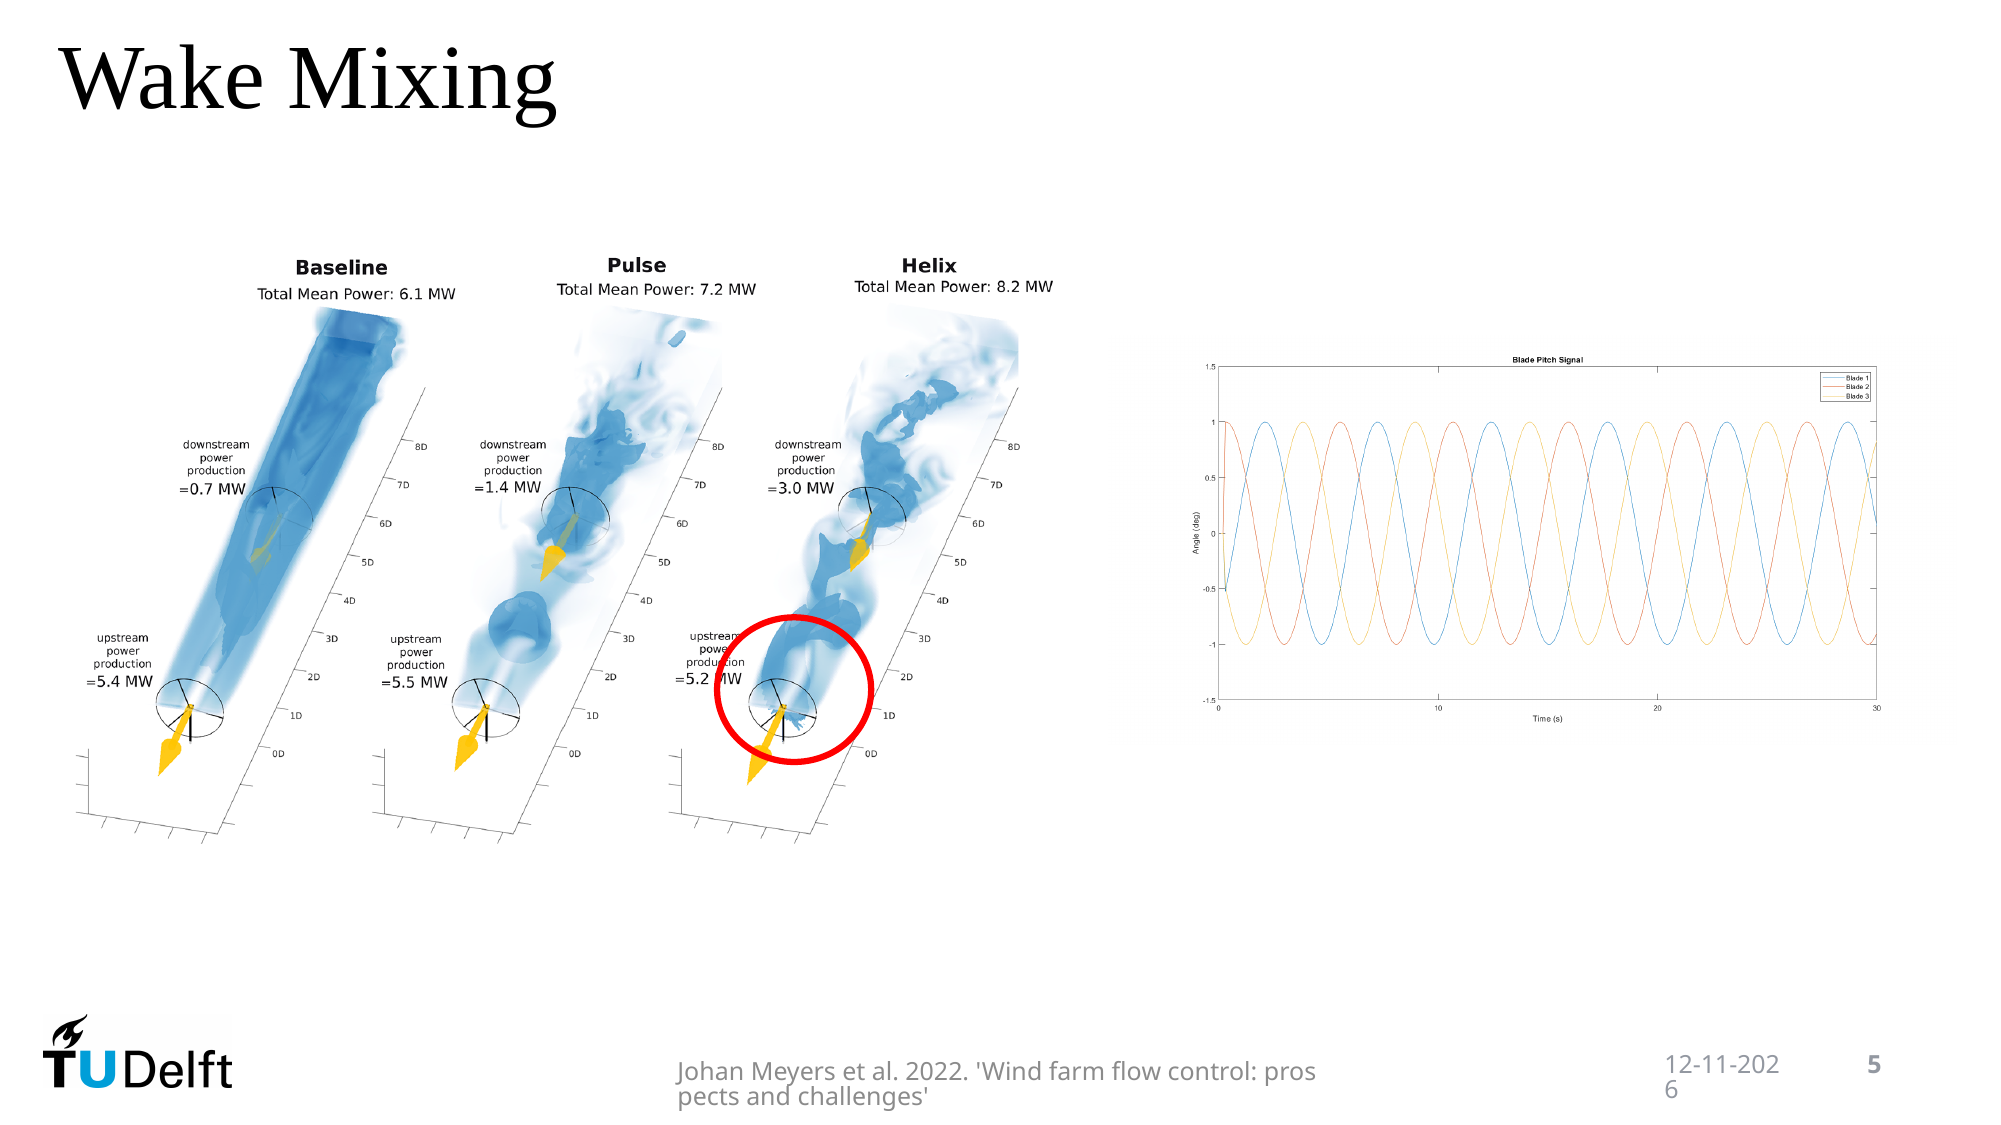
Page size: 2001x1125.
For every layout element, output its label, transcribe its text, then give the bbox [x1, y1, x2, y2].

footer Johan Meyers et al. 2022. 'Wind farm flow control: prospects and challenges' [662, 1042, 1338, 1103]
title Wake Mixing [43, 18, 1740, 141]
slide_number 5 [1833, 985, 1882, 1125]
picture [43, 227, 1079, 853]
text_box [117, 256, 1882, 985]
picture [43, 1014, 232, 1088]
picture [1108, 335, 1957, 745]
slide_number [1664, 985, 1791, 1125]
